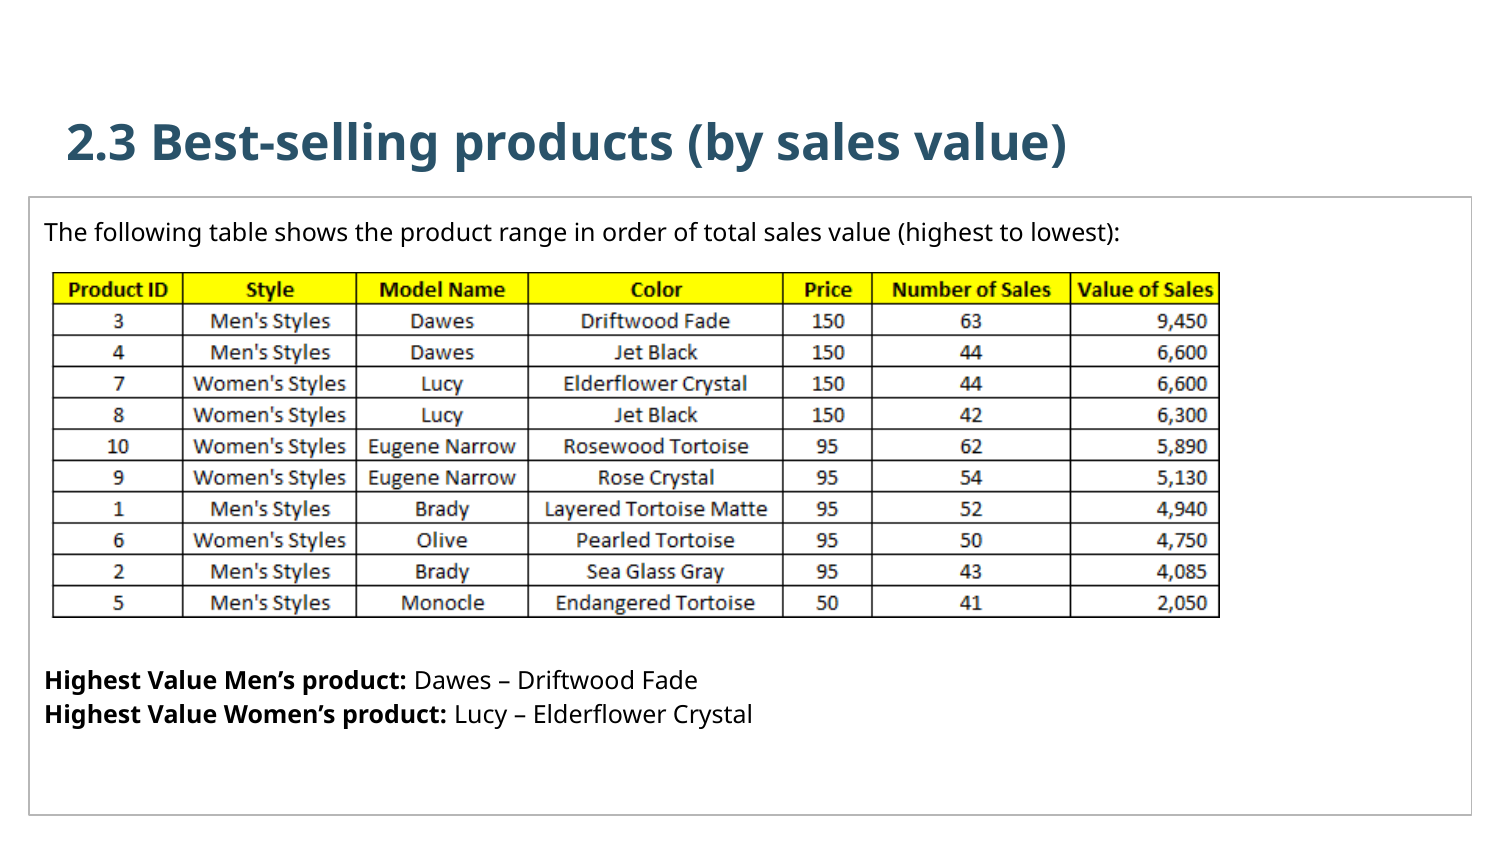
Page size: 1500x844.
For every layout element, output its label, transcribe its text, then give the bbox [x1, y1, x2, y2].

text_box 2.3 Best-selling products (by sales value) [51, 48, 1449, 186]
text_box The following table shows the product range in order of total sales value (highest to lowest): Highest Value Men’s product: Dawes – Driftwood Fade Highest Value Women’s product: Lucy – Elderflower Crystal [29, 197, 1472, 815]
picture [50, 272, 1221, 619]
